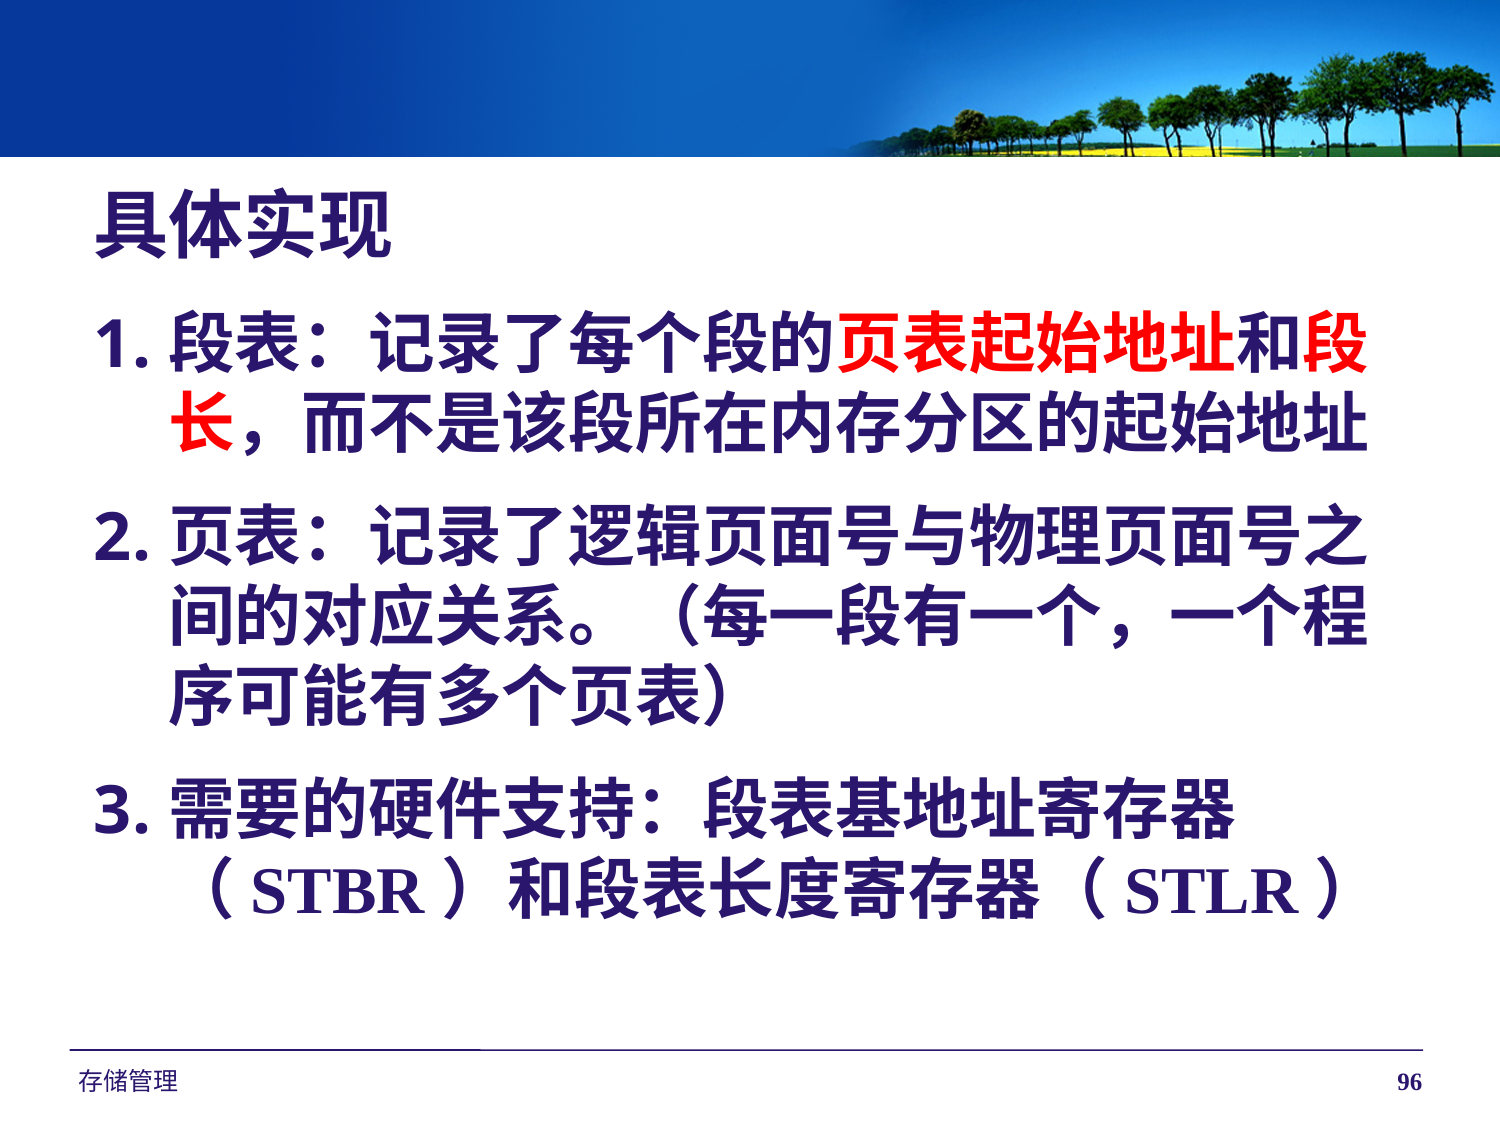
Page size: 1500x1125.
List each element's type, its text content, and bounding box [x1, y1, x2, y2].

footer 96 [962, 1057, 1438, 1095]
picture [0, 0, 1500, 157]
text_box 具体实现 段表：记录了每个段的页表起始地址和段长，而不是该段所在内存分区的起始地址 页表：记录了逻辑页面号与物理页面号之间的对应关系。（每一段有一个，一个程序可能有多个页表） 需要的硬件支持：段表基地址寄存器 （STBR）和段表长度寄存器（STLR） [78, 169, 1431, 935]
slide_number 存储管理 [63, 1057, 414, 1095]
